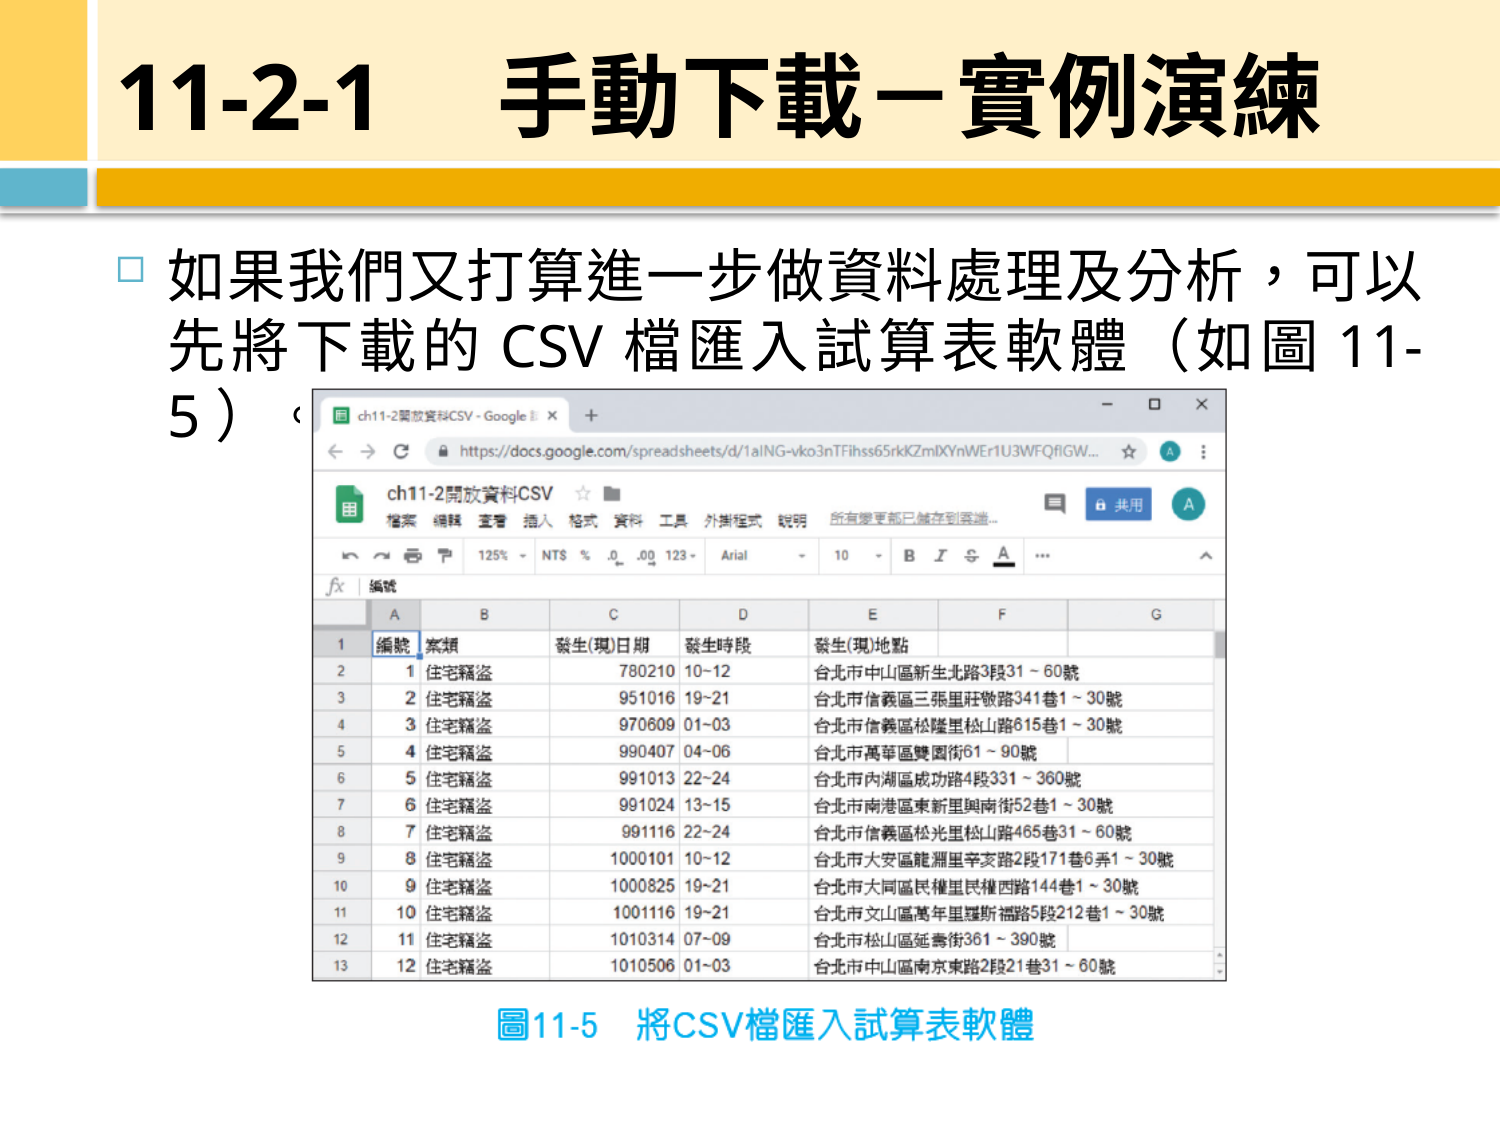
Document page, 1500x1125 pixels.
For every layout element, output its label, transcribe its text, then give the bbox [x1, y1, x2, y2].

list 如果我們又打算進一步做資料處理及分析，可以先將下載的CSV檔匯入試算表軟體（如圖11-5）。 [100, 231, 1438, 1024]
picture [299, 374, 1240, 1051]
title 11-2-1 手動下載－實例演練 [100, 26, 1438, 161]
